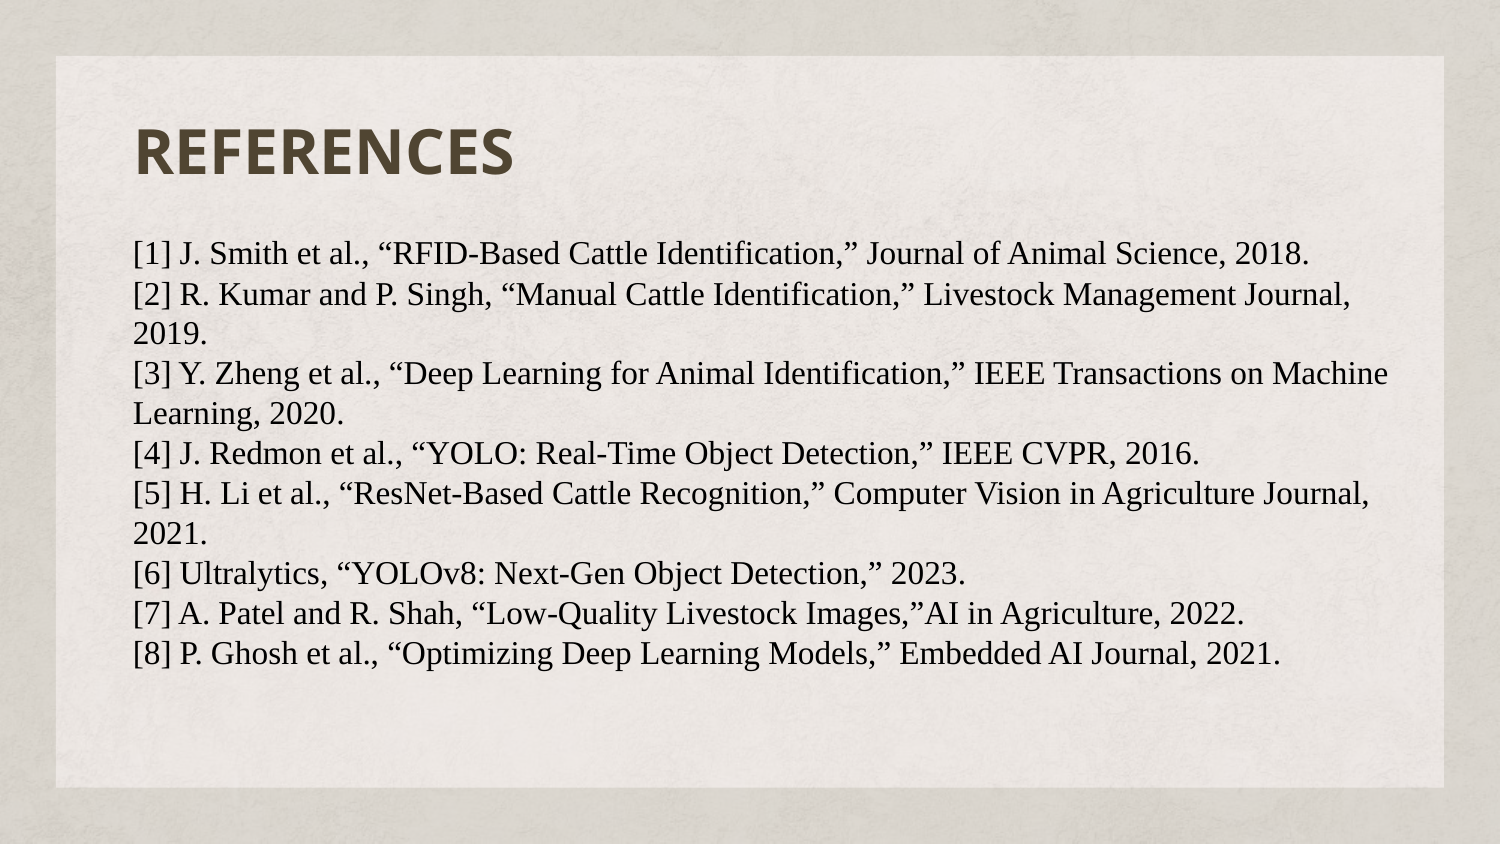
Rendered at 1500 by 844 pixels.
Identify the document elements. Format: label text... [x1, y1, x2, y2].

title REFERENCES [118, 97, 1382, 189]
text_box [1] J. Smith et al., “RFID-Based Cattle Identification,” Journal of Animal Science, 2018. [2] R. Kumar and P. Singh, “Manual Cattle Identification,” Livestock Management Journal, 2019. [3] Y. Zheng et al., “Deep Learning for Animal Identification,” IEEE Transactions on Machine Learning, 2020. [4] J. Redmon et al., “YOLO: Real-Time Object Detection,” IEEE CVPR, 2016. [5] H. Li et al., “ResNet-Based Cattle Recognition,” Computer Vision in Agriculture Journal, 2021. [6] Ultralytics, “YOLOv8: Next-Gen Object Detection,” 2023. [7] A. Patel and R. Shah, “Low-Quality Livestock Images,”AI in Agriculture, 2022. [8] P. Ghosh et al., “Optimizing Deep Learning Models,” Embedded AI Journal, 2021. [118, 189, 1439, 679]
